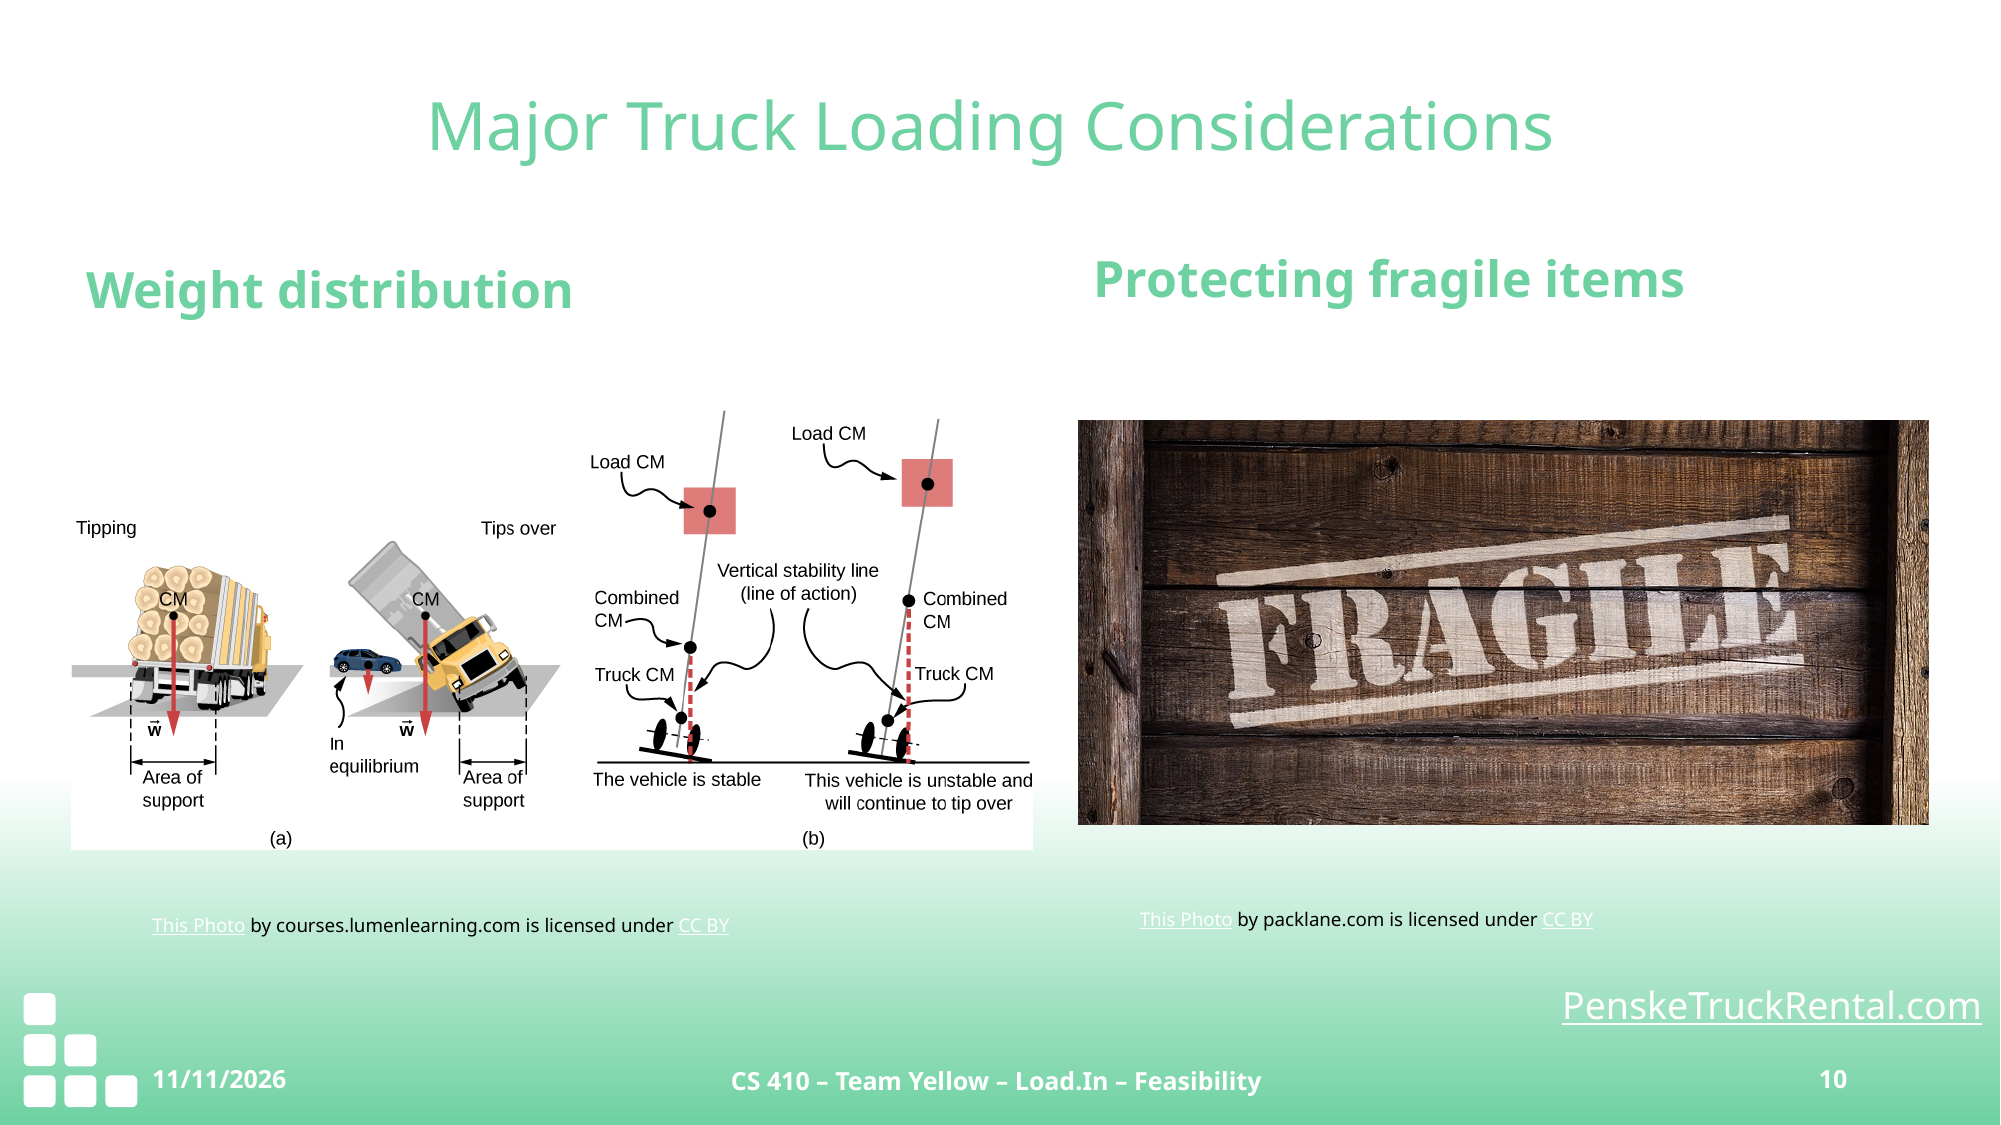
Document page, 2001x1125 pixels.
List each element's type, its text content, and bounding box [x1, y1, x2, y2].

text_box 11/3/2020 [137, 1035, 588, 1125]
text_box 10 [1412, 1035, 1863, 1125]
text_box PenskeTruckRental.com [1547, 974, 1997, 1041]
text_box This Photo by courses.lumenlearning.com is licensed under CC BY [137, 906, 984, 947]
text_box CS 410 – Team Yellow – Load.In – Feasibility [662, 1035, 1338, 1125]
picture [71, 410, 1033, 850]
text_box This Photo by packlane.com is licensed under CC BY [1124, 899, 1905, 942]
text_box Weight distribution [71, 266, 918, 402]
text_box Protecting fragile items [1078, 255, 1929, 391]
text_box Major Truck Loading Considerations [137, 20, 1863, 238]
picture [1078, 420, 1929, 825]
